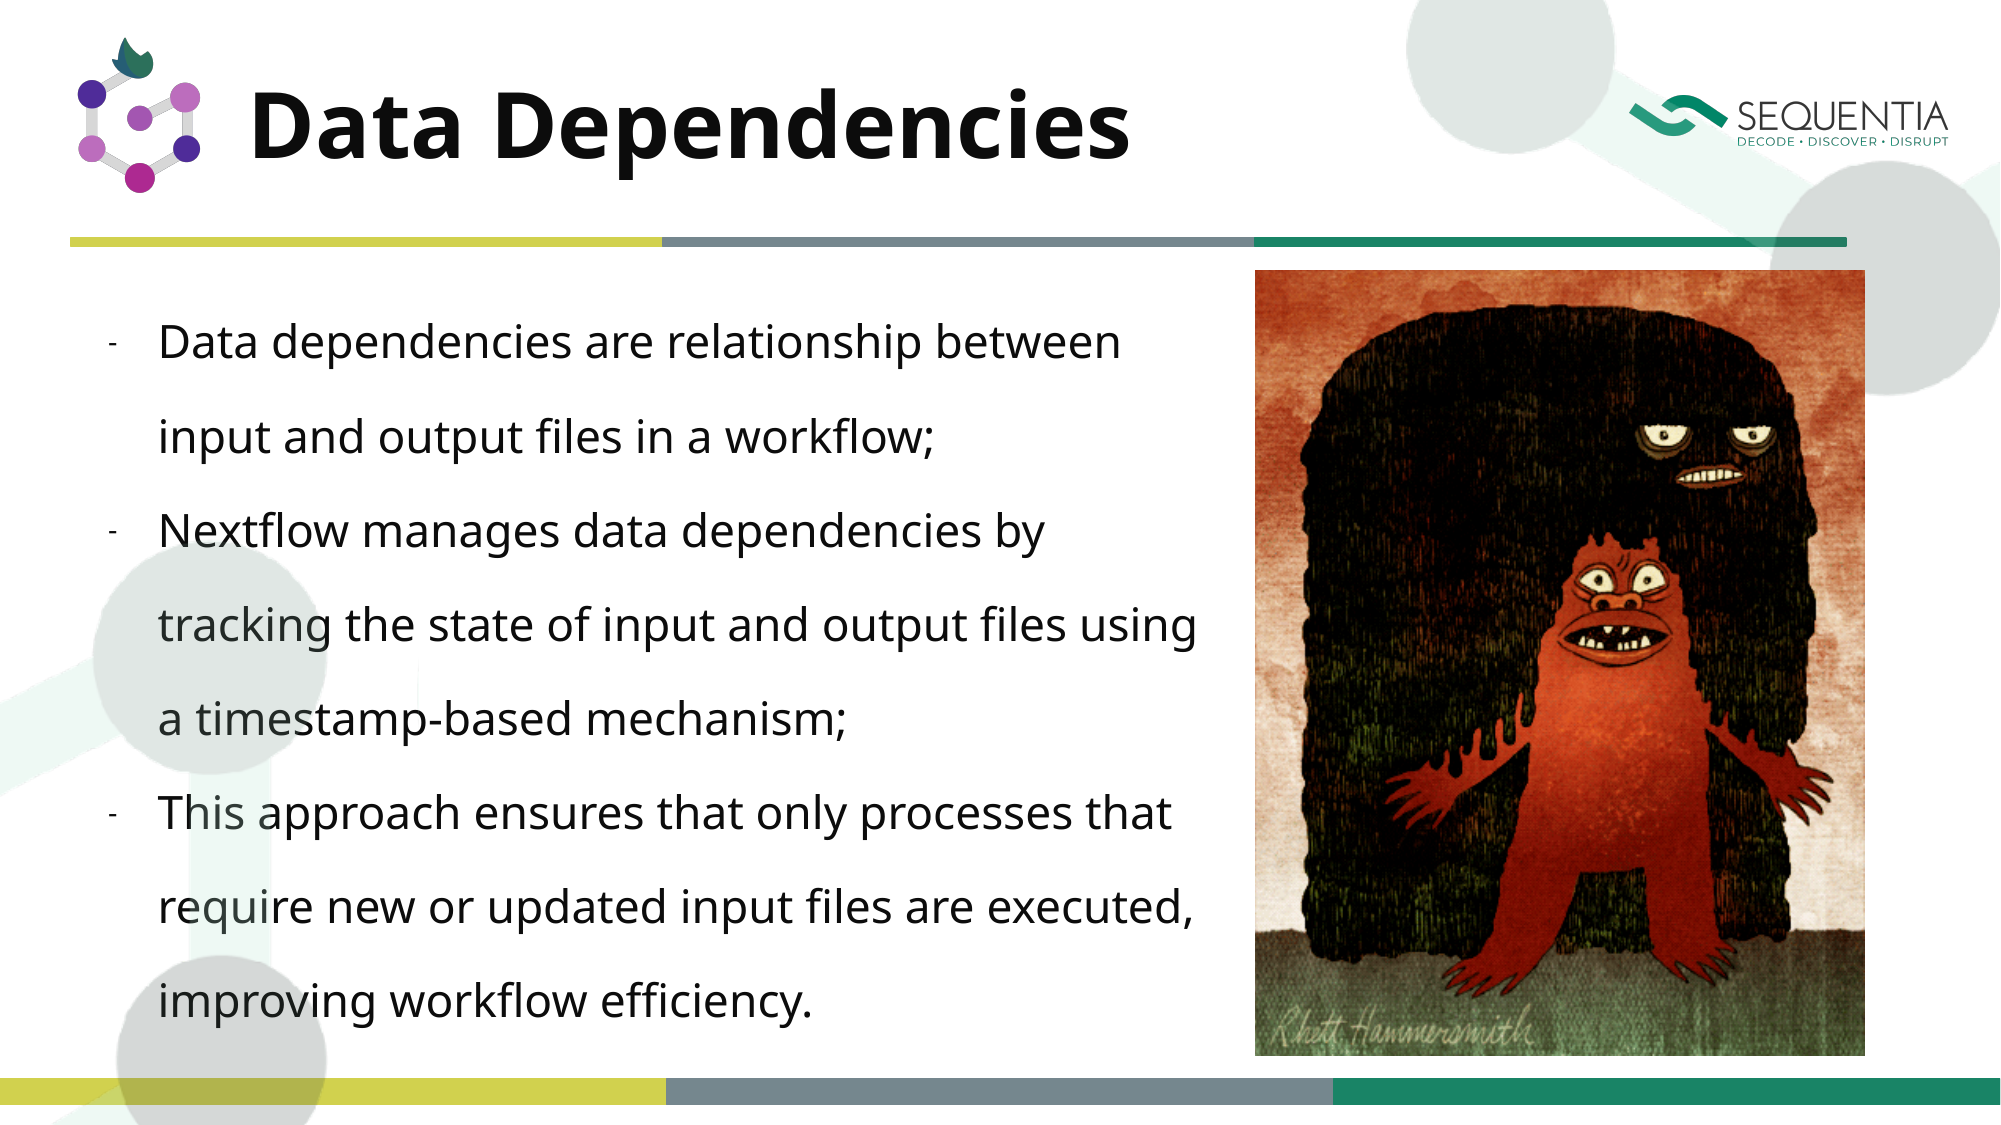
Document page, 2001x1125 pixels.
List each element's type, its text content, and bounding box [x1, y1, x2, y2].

title Data Dependencies [232, 0, 1329, 251]
list Data dependencies are relationship between input and output files in a workflow; Nextflow manages data dependencies by tracking the state of input and output files using a timestamp-based mechanism; This approach ensures that only processes that require new or updated input files are executed, improving workflow efficiency. [73, 270, 1238, 1056]
picture [72, 32, 207, 200]
picture [0, 498, 419, 1125]
picture [1255, 0, 2000, 1056]
